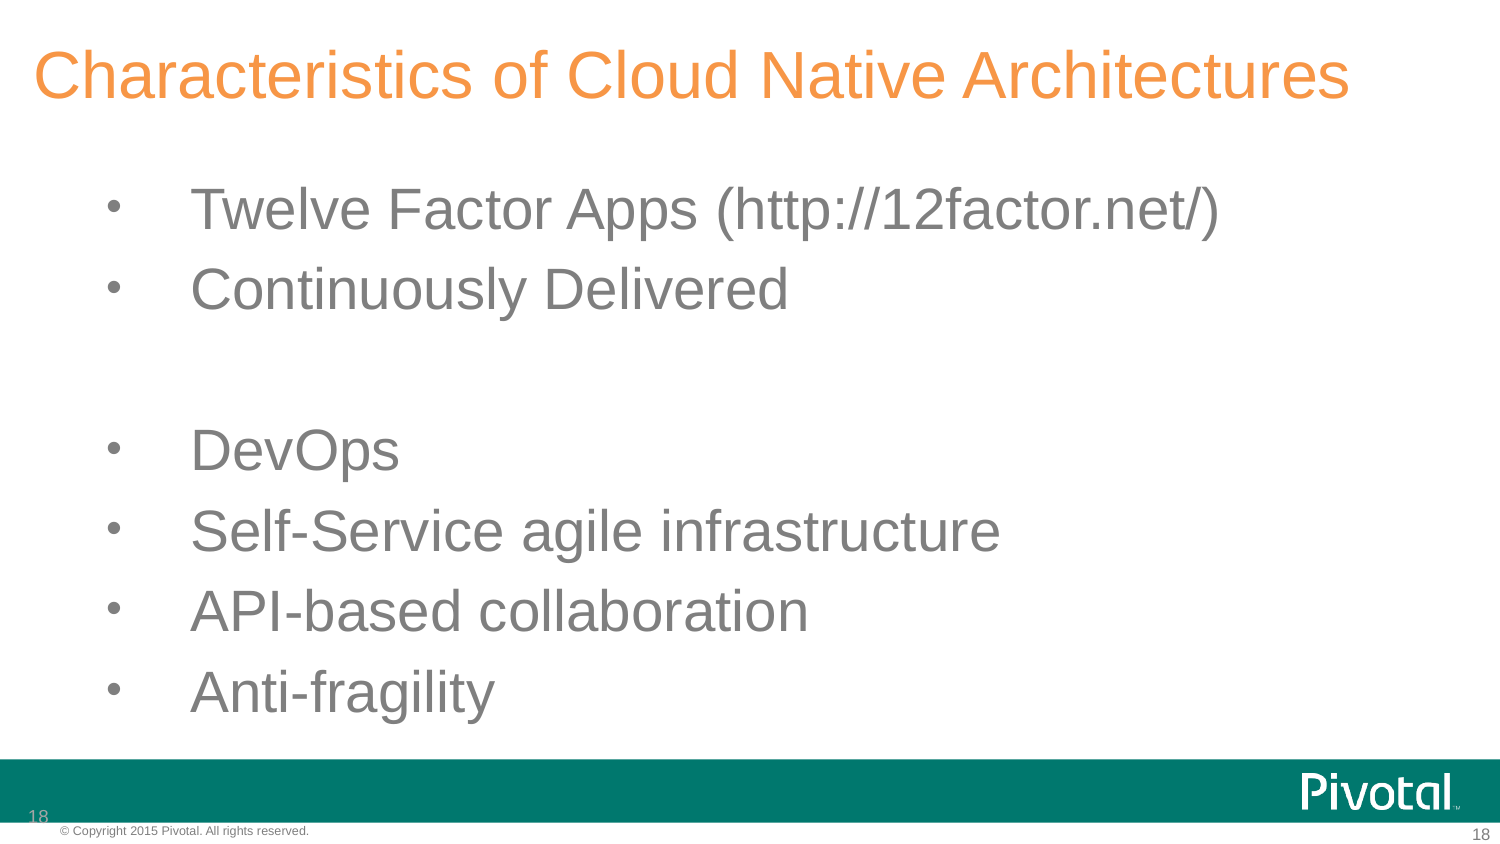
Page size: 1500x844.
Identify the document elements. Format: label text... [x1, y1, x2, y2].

text_box Twelve Factor Apps (http://12factor.net/) Continuously Delivered Microservices DevOps Self-Service agile infrastructure API-based collaboration Anti-fragility [68, 145, 1333, 843]
text_box Characteristics of Cloud Native Architectures [18, 24, 1462, 103]
slide_number ‹#› [7, 797, 68, 843]
picture [1333, 773, 1460, 810]
